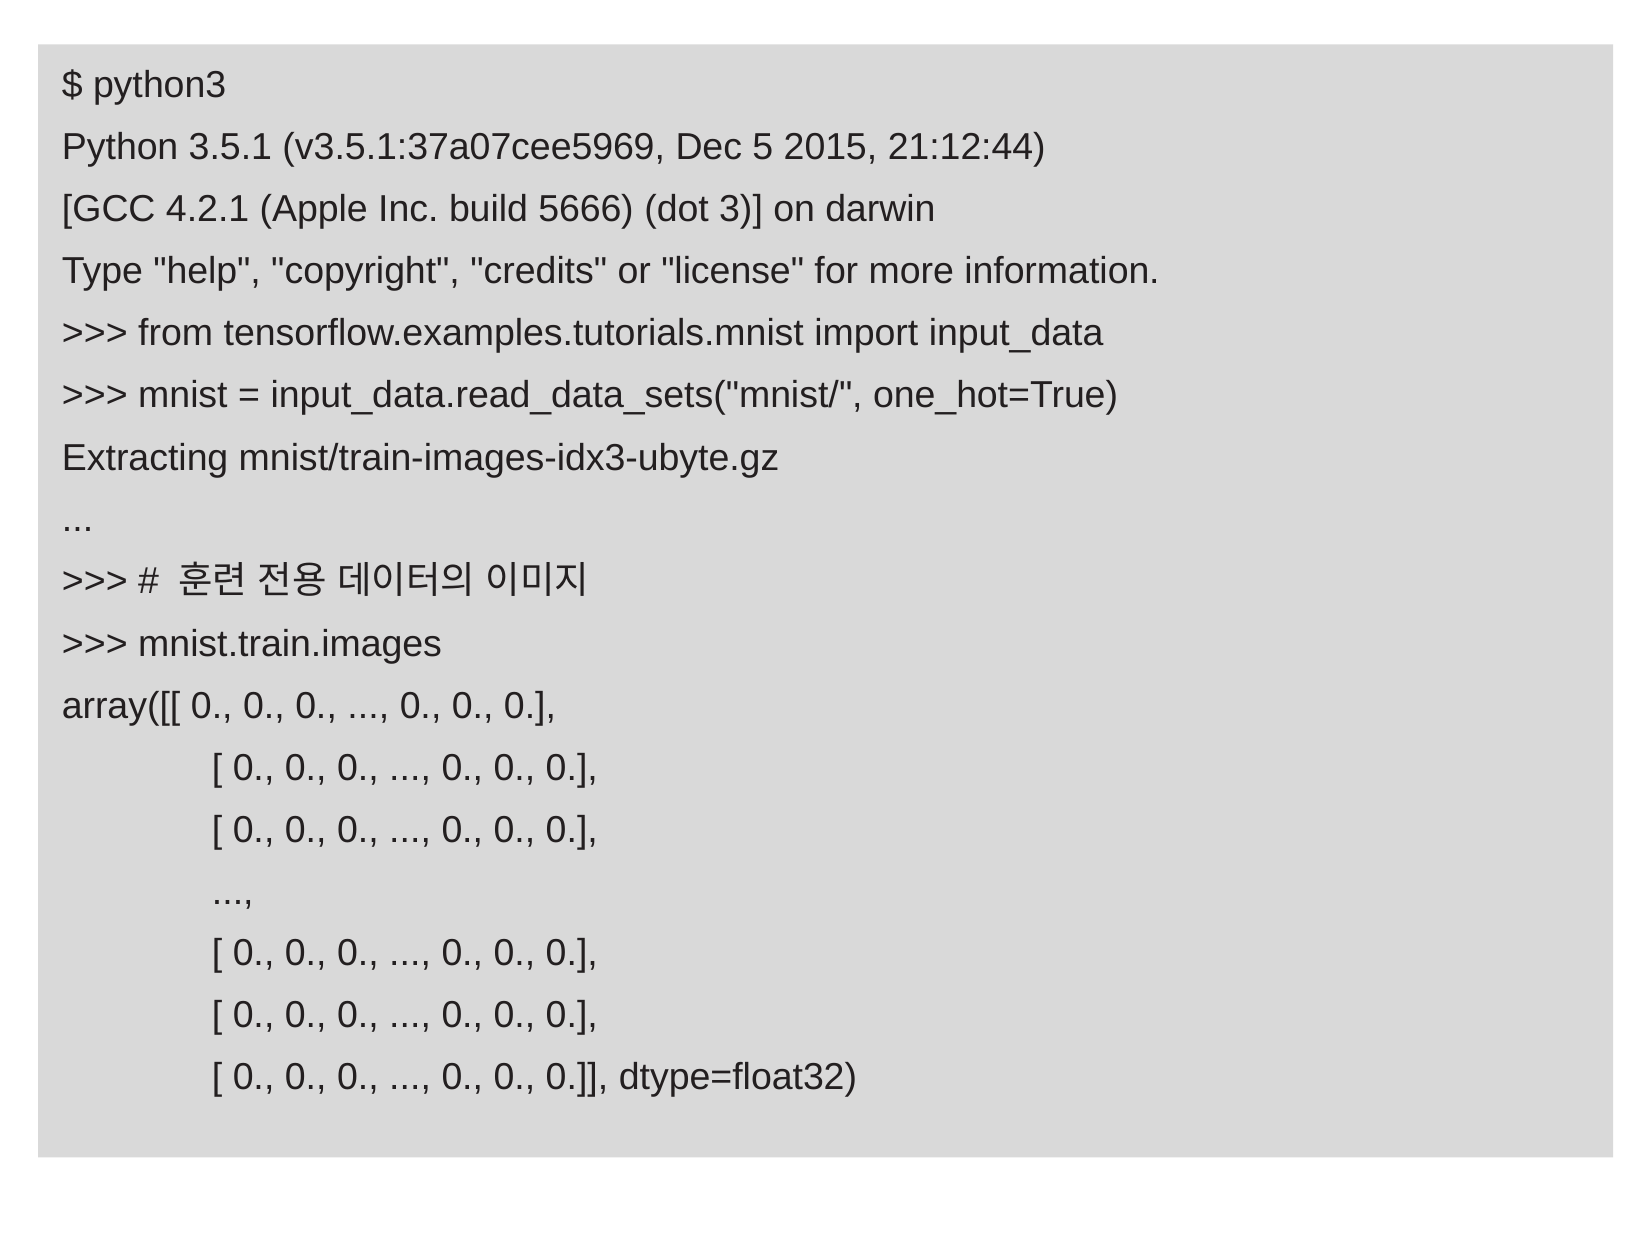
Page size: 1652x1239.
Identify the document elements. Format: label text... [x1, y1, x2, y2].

text_box $ python3 Python 3.5.1 (v3.5.1:37a07cee5969, Dec 5 2015, 21:12:44) [GCC 4.2.1 (Apple Inc. build 5666) (dot 3)] on darwin Type "help", "copyright", "credits" or "license" for more information. >>> from tensorflow.examples.tutorials.mnist import input_data >>> mnist = input_data.read_data_sets("mnist/", one_hot=True) Extracting mnist/train-images-idx3-ubyte.gz ... >>> # 훈련 전용 데이터의 이미지 >>> mnist.train.images array([[ 0., 0., 0., ..., 0., 0., 0.], [ 0., 0., 0., ..., 0., 0., 0.], [ 0., 0., 0., ..., 0., 0., 0.], ..., [ 0., 0., 0., ..., 0., 0., 0.], [ 0., 0., 0., ..., 0., 0., 0.], [ 0., 0., 0., ..., 0., 0., 0.]], dtype=float32) [38, 44, 1614, 1158]
